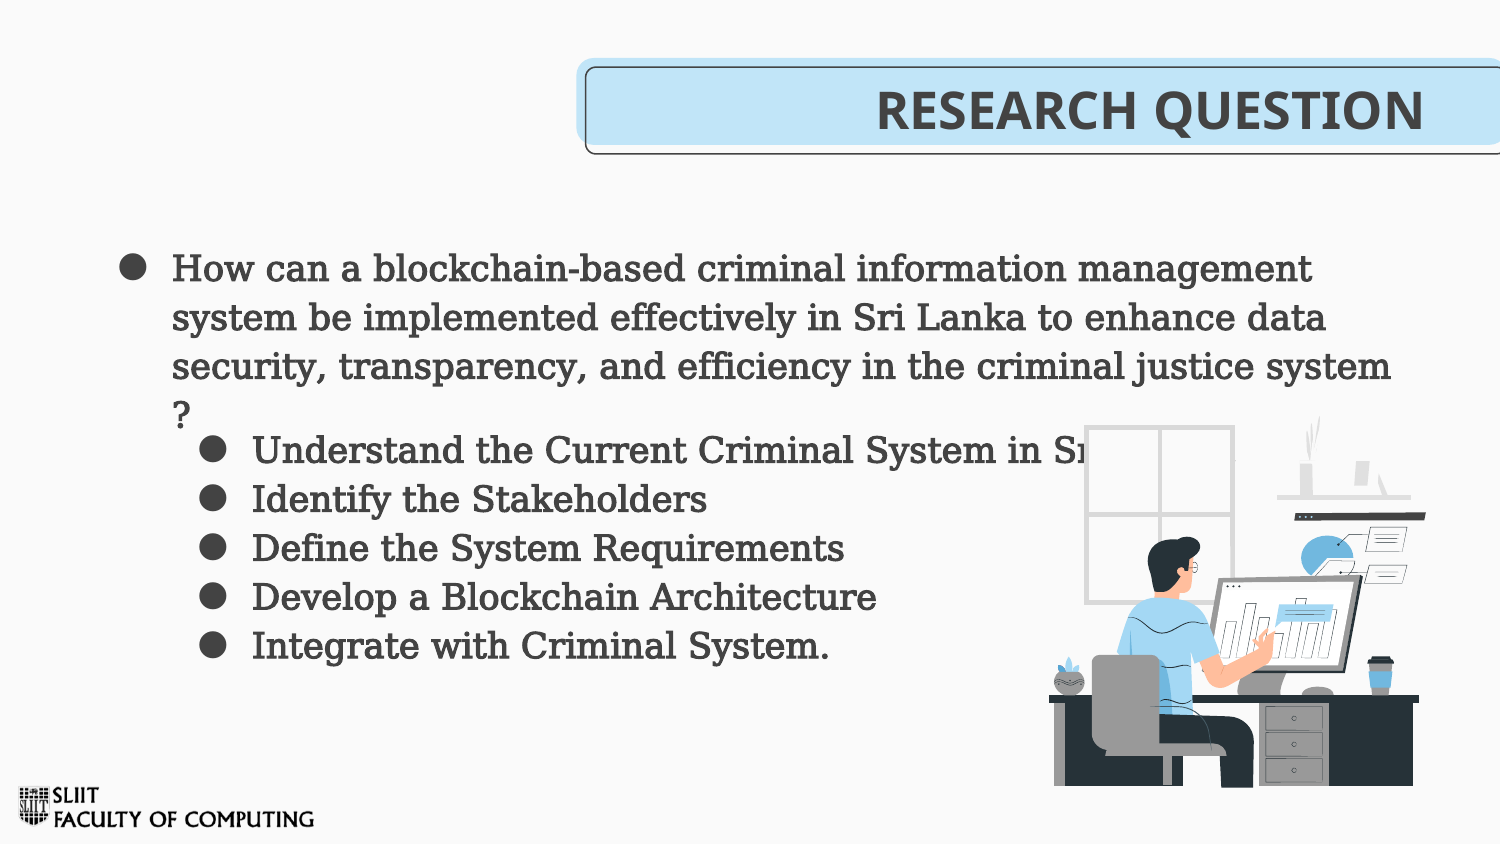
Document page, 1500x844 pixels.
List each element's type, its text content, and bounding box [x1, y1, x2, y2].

title RESEARCH QUESTION [606, 62, 1441, 142]
text_box Understand the Current Criminal System in Sri Lanka. Identify the Stakeholders Define the System Requirements Develop a Blockchain Architecture Integrate with Criminal System. [11, 405, 1348, 782]
text_box How can a blockchain-based criminal information management system be implemented effectively in Sri Lanka to enhance data security, transparency, and efficiency in the criminal justice system ? [81, 223, 1418, 414]
picture [0, 769, 342, 841]
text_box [1048, 415, 1427, 788]
